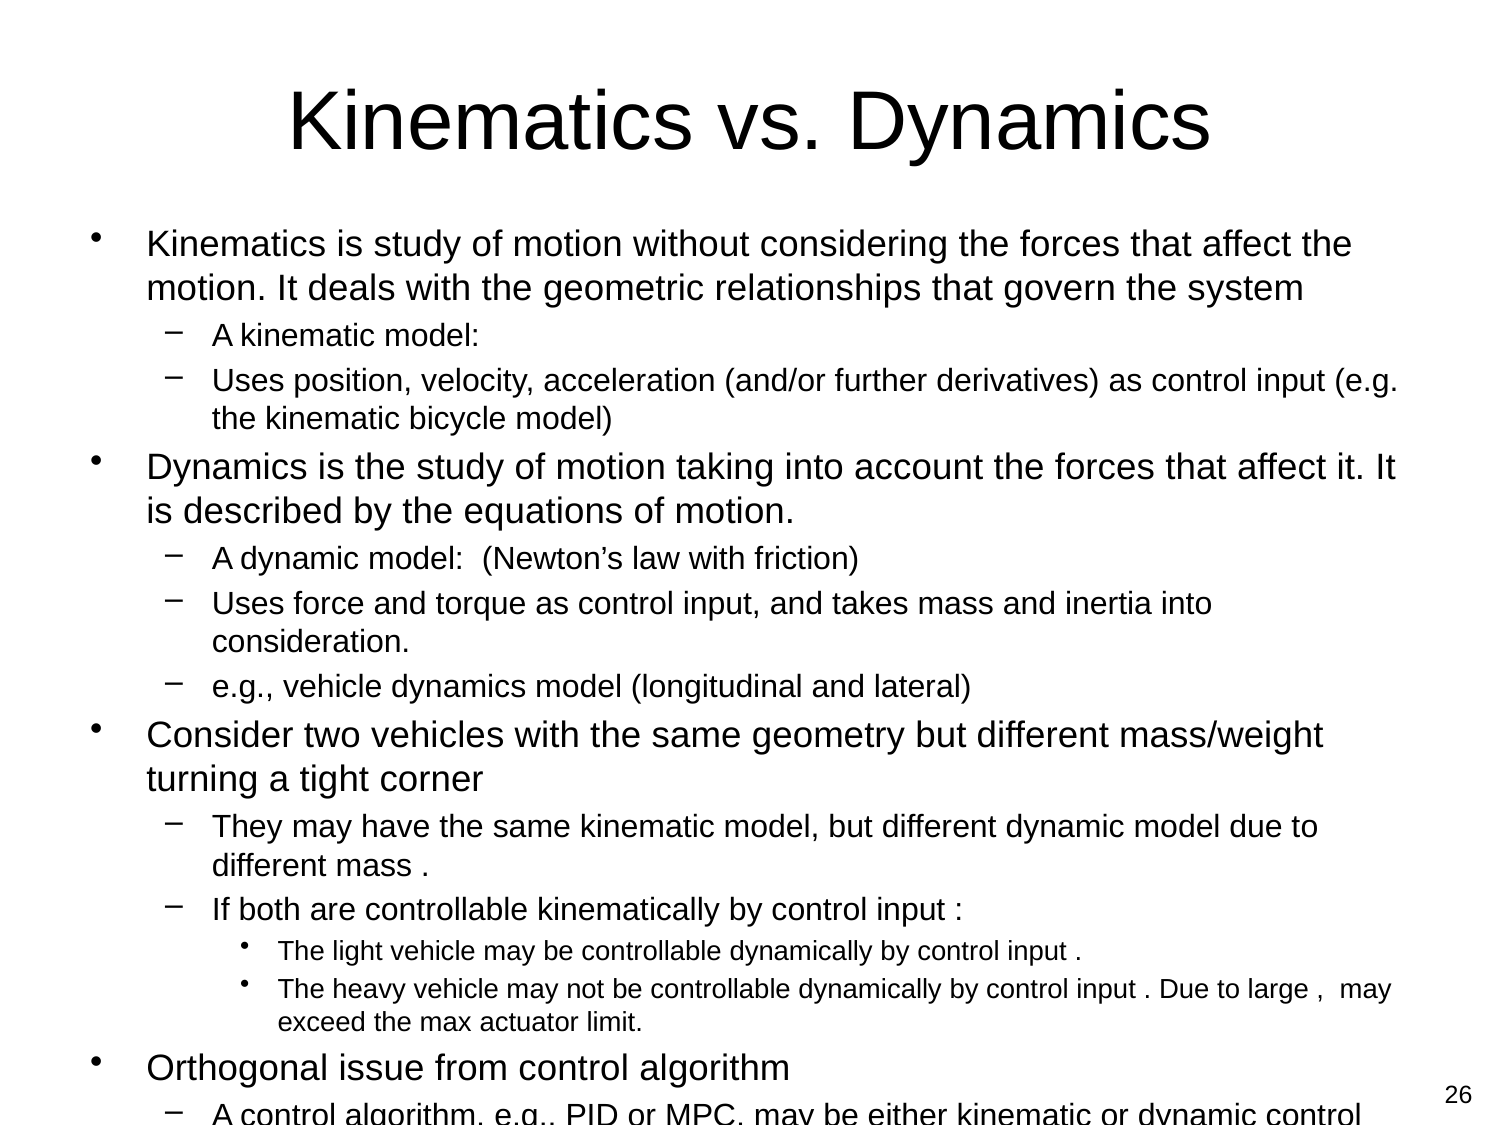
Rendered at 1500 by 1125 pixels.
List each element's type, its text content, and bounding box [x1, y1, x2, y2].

title Kinematics vs. Dynamics [74, 44, 1426, 188]
slide_number 26 [1137, 1070, 1488, 1112]
